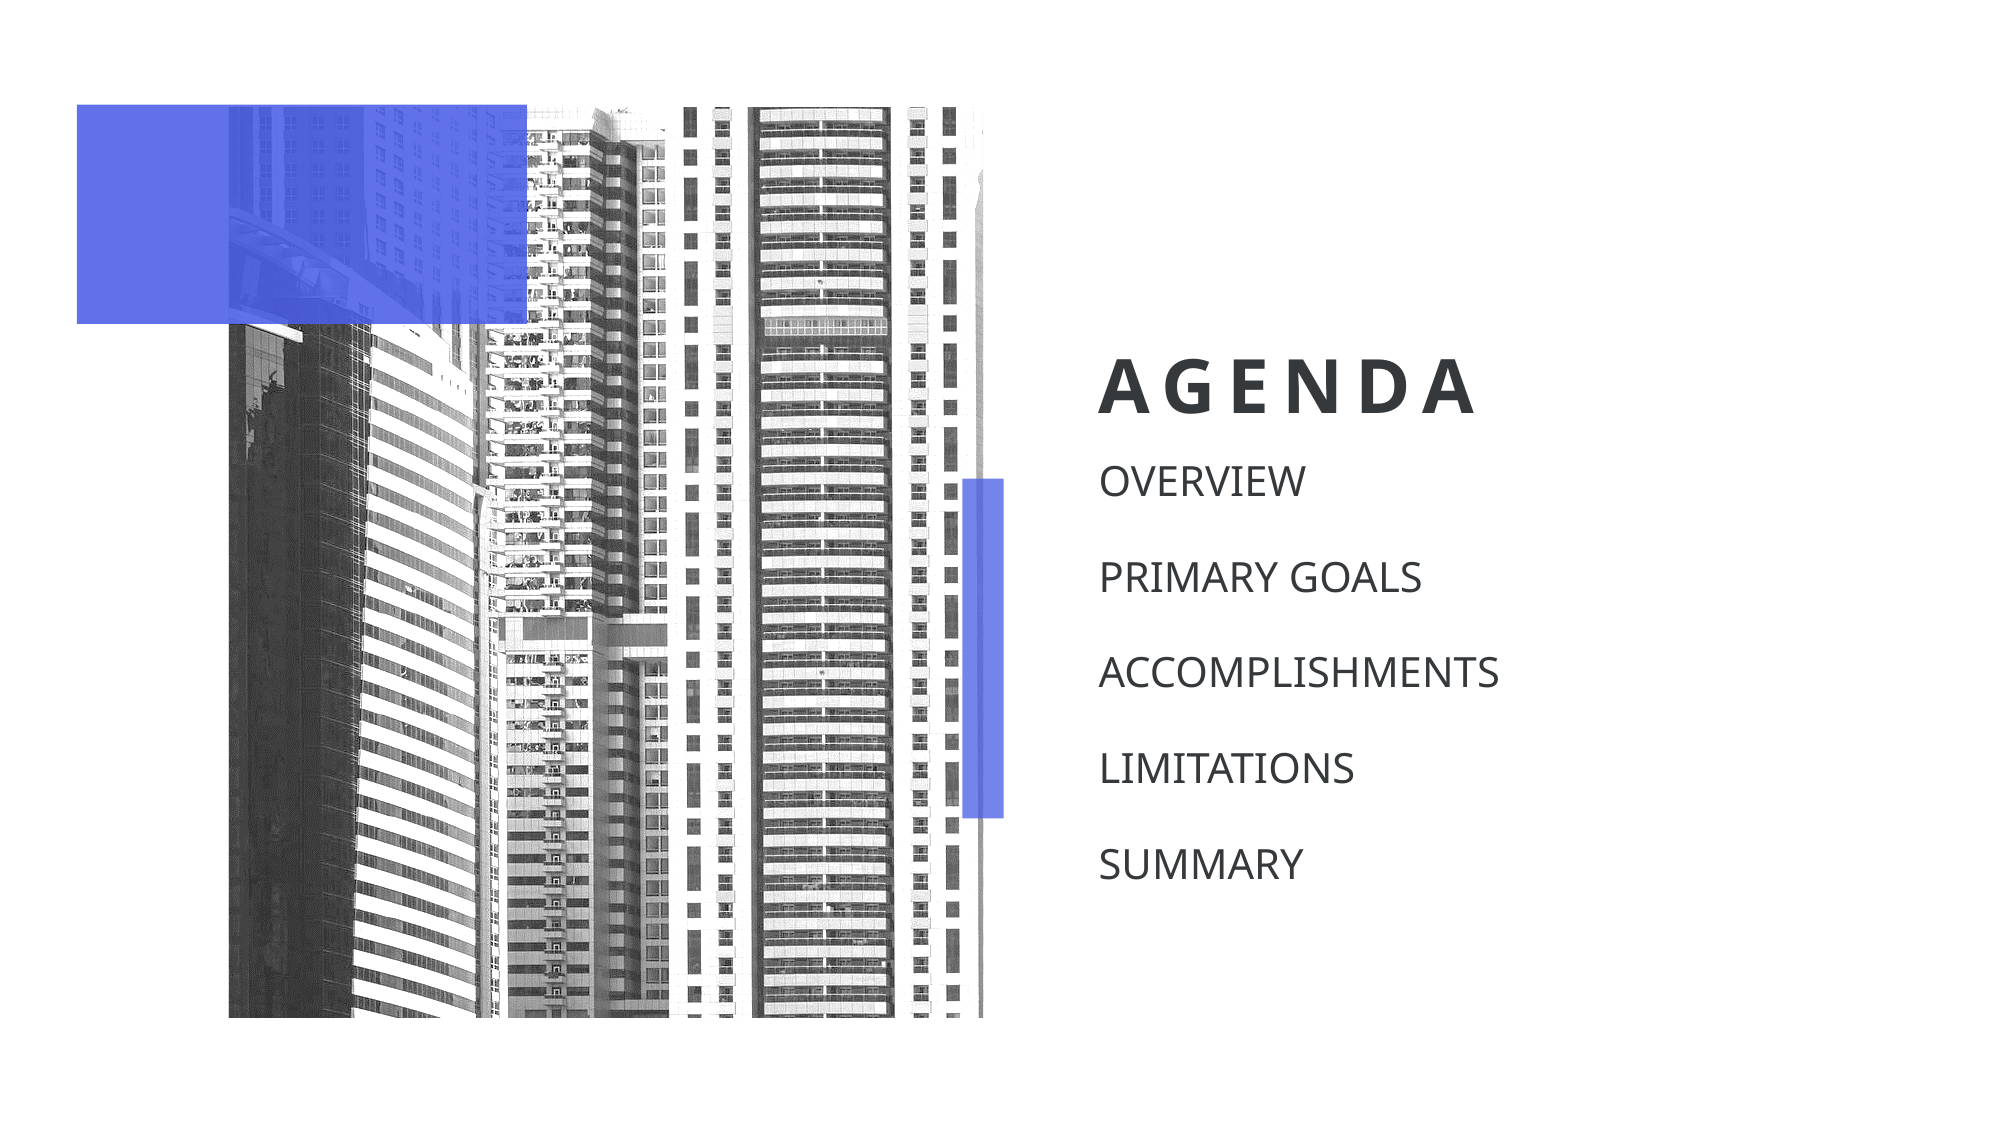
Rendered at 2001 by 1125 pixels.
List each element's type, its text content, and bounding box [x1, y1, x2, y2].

title AGENDA [1098, 107, 1892, 429]
text_box [984, 478, 1004, 819]
list Overview Primary goals accomplishments limitations SUMMARY [1098, 429, 1892, 1018]
text_box [76, 104, 527, 324]
picture [228, 107, 984, 1018]
